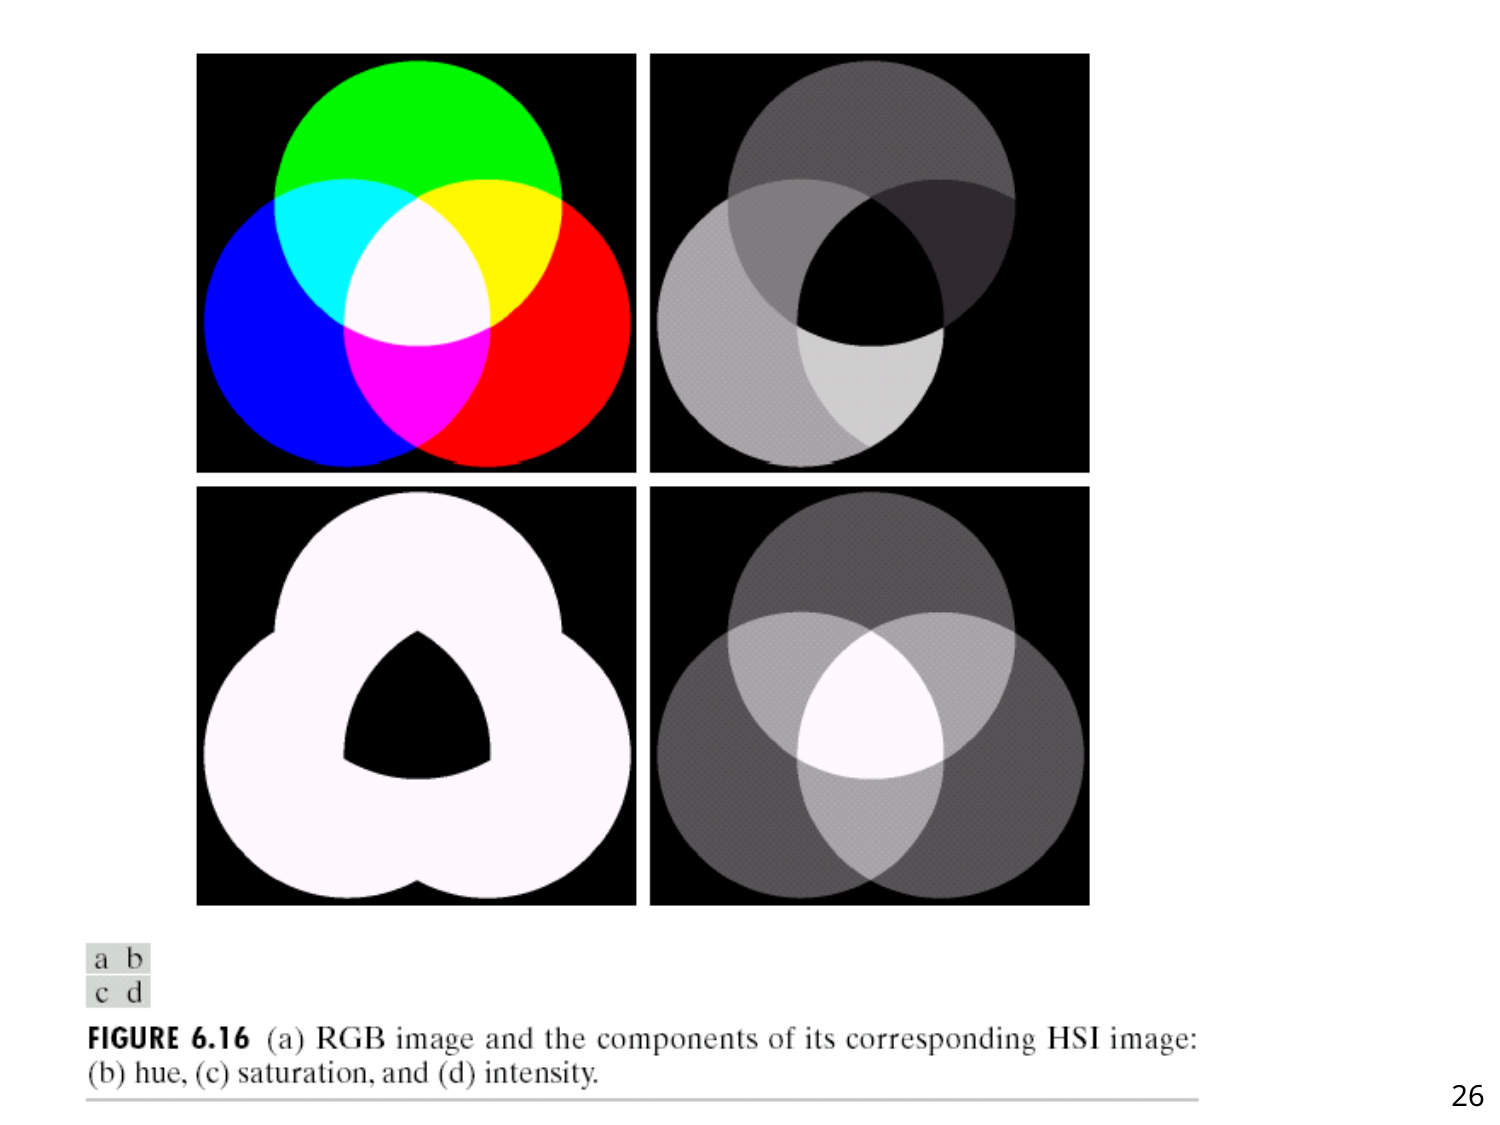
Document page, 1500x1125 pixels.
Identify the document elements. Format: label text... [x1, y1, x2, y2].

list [76, 42, 1211, 1107]
slide_number 26 [1234, 1082, 1500, 1125]
